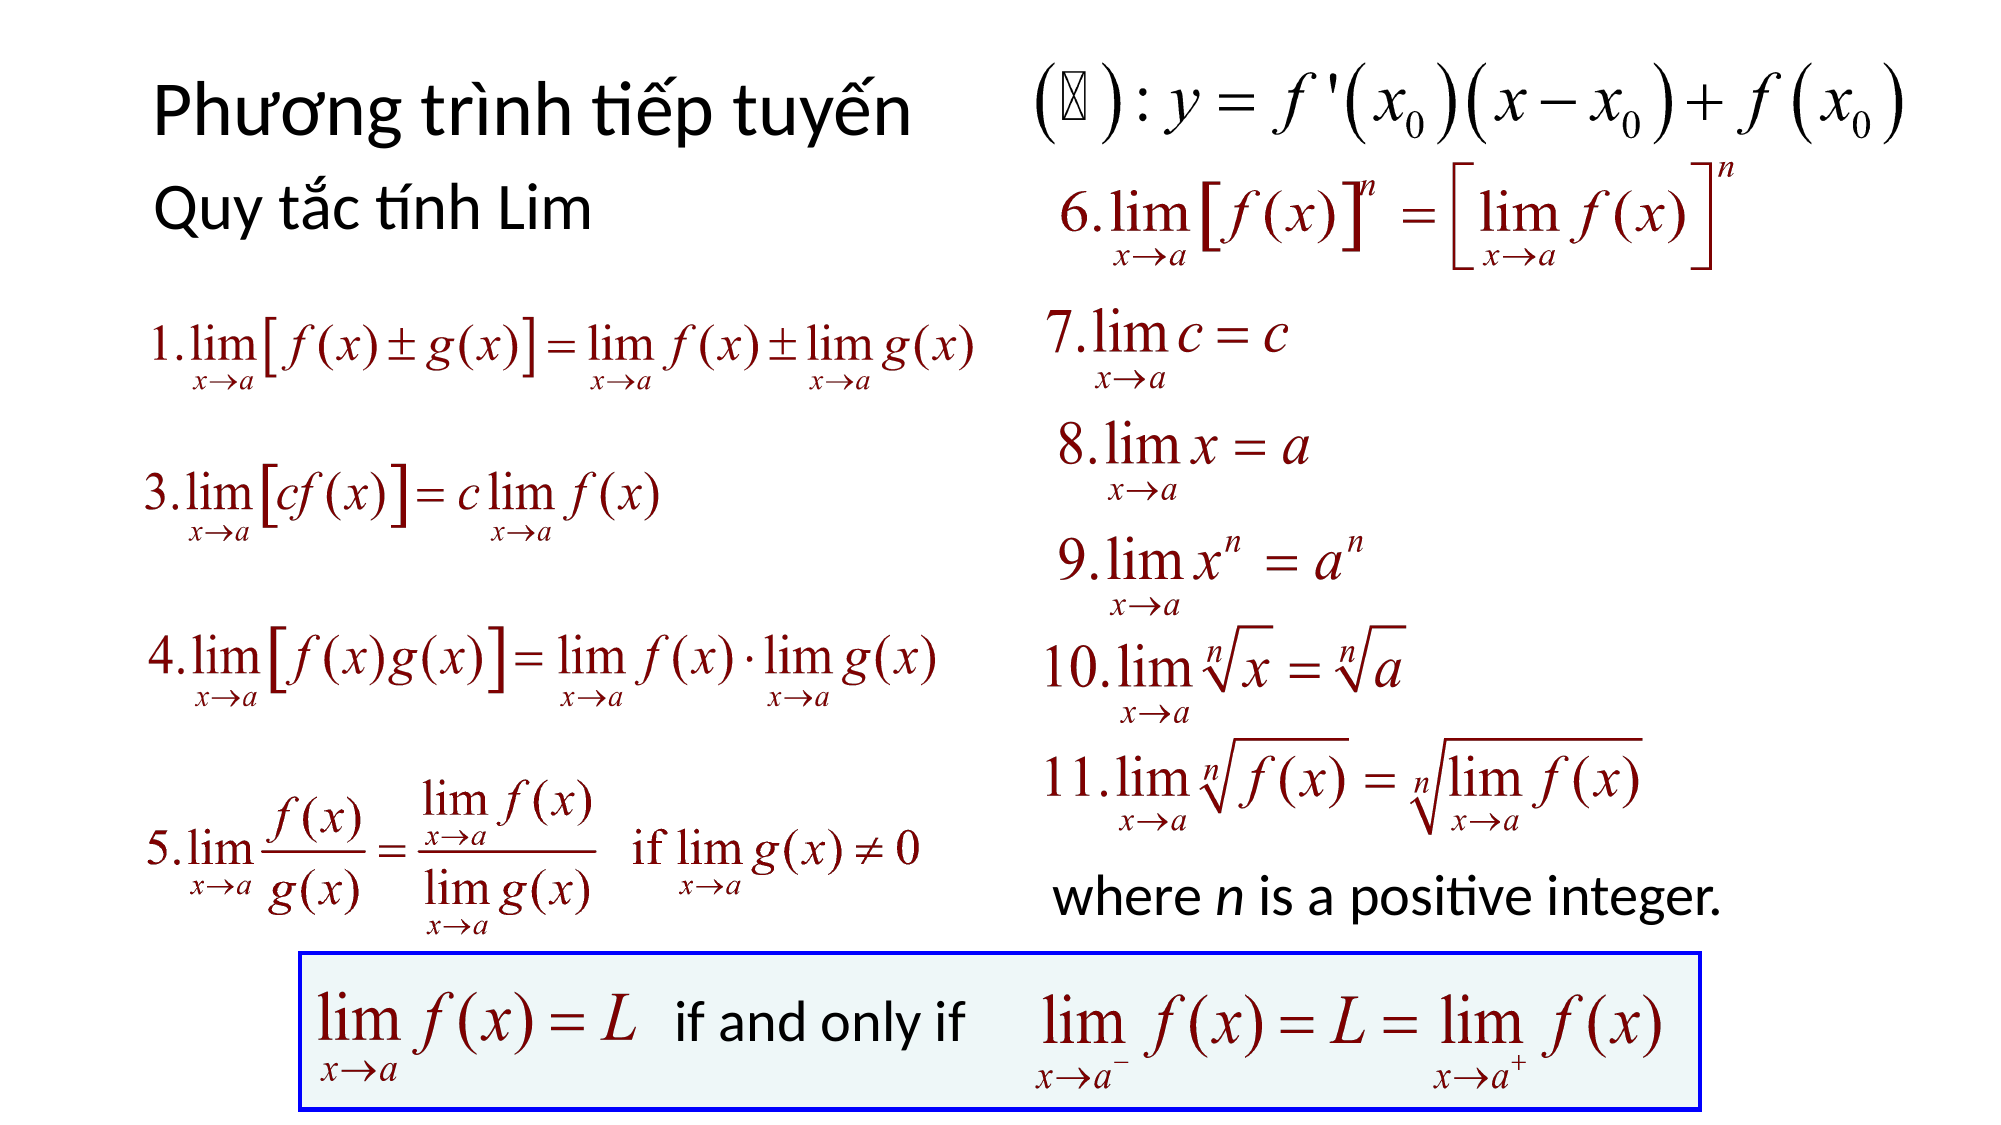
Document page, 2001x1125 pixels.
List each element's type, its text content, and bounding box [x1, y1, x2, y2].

picture [306, 973, 645, 1090]
picture [139, 616, 940, 717]
text_box if and only if [659, 983, 1021, 1097]
picture [1025, 976, 1666, 1093]
picture [1025, 45, 1916, 274]
picture [139, 766, 929, 945]
title Phương trình tiếp tuyến [137, 59, 1020, 161]
text_box [300, 953, 1700, 1110]
picture [1049, 403, 1313, 508]
picture [1037, 286, 1288, 391]
picture [145, 303, 983, 403]
picture [137, 453, 660, 551]
picture [1037, 516, 1645, 838]
text_box where n is a positive integer. [1037, 858, 1863, 964]
text_box Quy tắc tính Lim [138, 154, 1044, 250]
